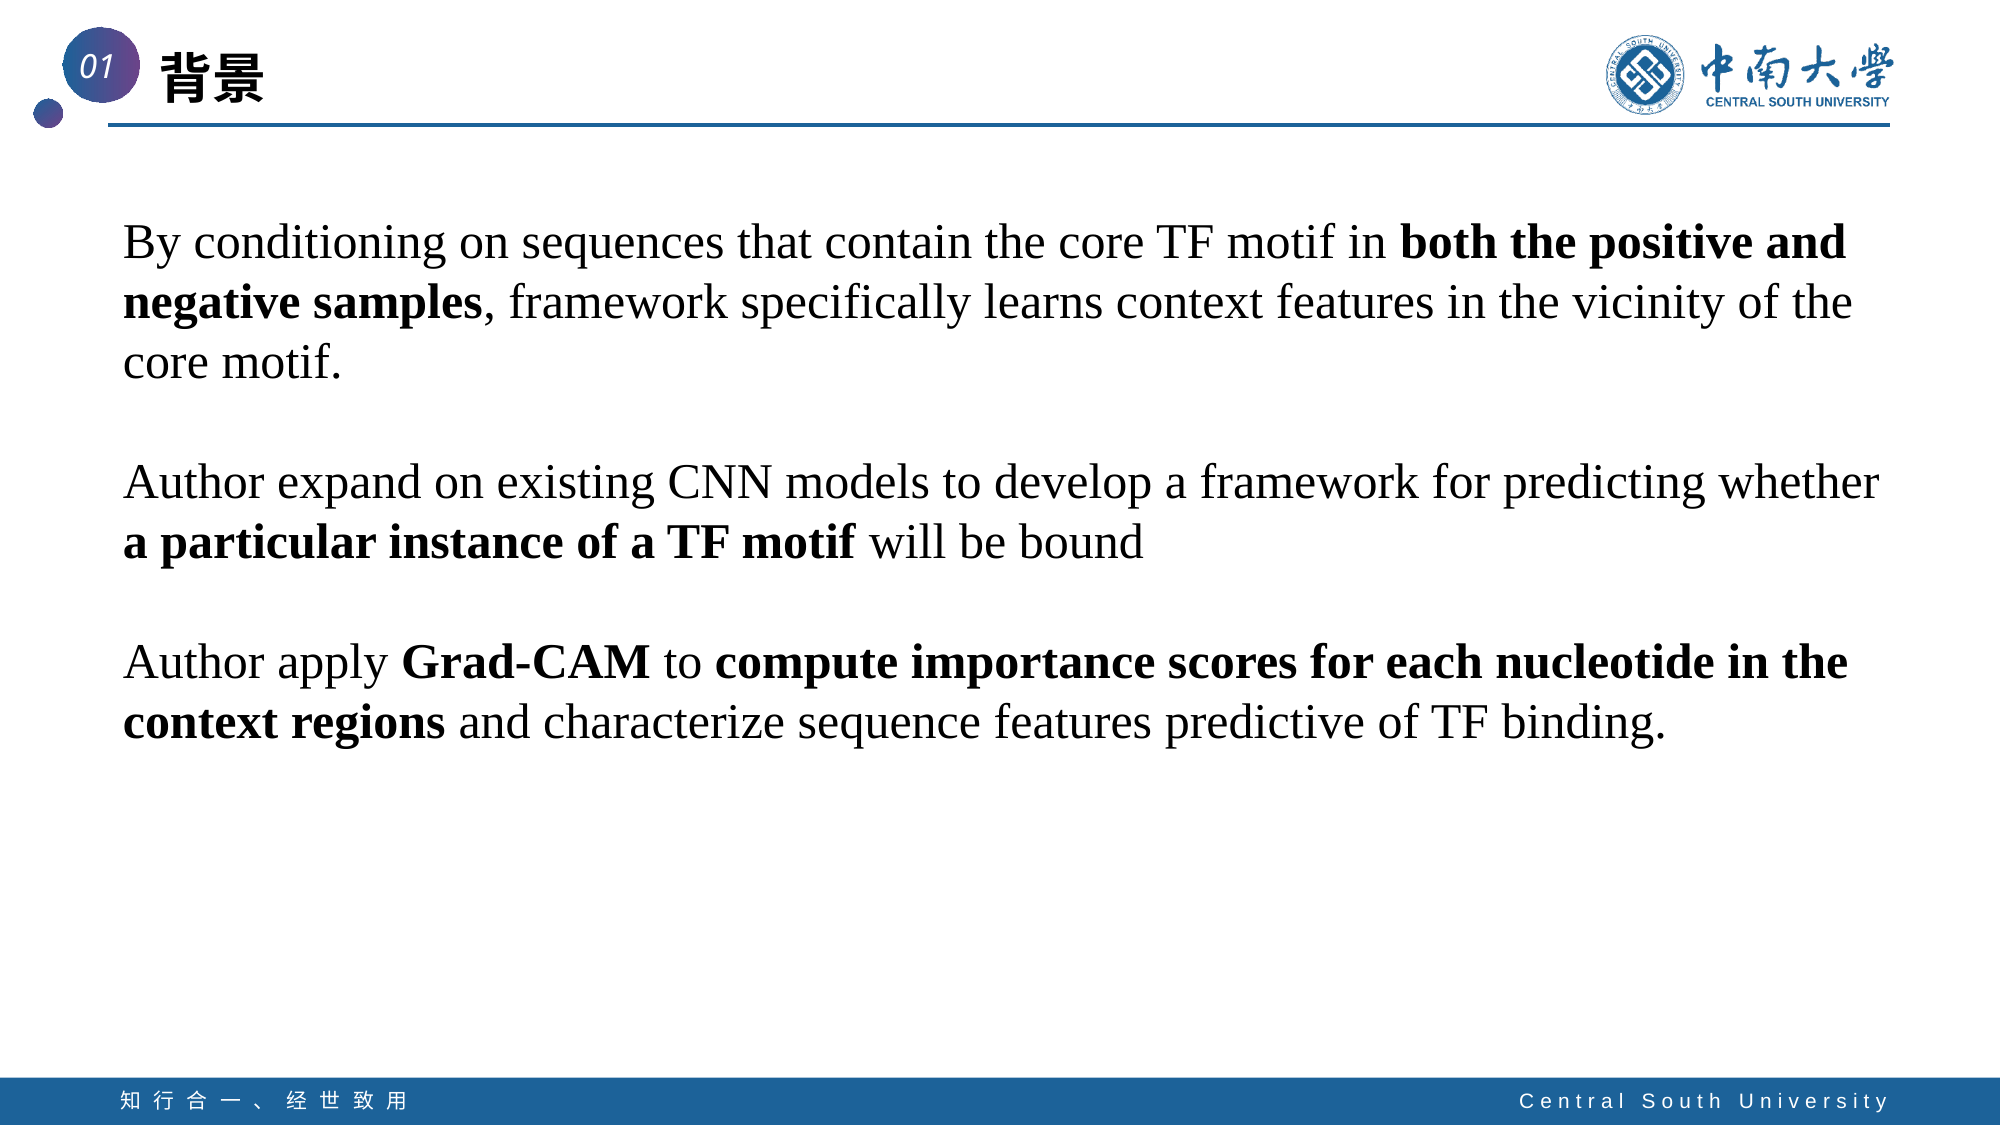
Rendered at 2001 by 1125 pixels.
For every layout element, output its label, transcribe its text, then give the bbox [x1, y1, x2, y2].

picture [1595, 28, 1907, 121]
text_box 知行合一、经世致用 [105, 1080, 423, 1120]
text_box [33, 26, 153, 128]
text_box Central South University [1504, 1080, 1902, 1120]
text_box By conditioning on sequences that contain the core TF motif in both the positive and negative samples, framework specifically learns context features in the vicinity of the core motif. Author expand on existing CNN models to develop a framework for predicting whether a particular instance of a TF motif will be bound Author apply Grad-CAM to compute importance scores for each nucleotide in the context regions and characterize sequence features predictive of TF binding. [108, 201, 1903, 876]
text_box [0, 1077, 2000, 1125]
text_box 背景 [158, 0, 1050, 118]
